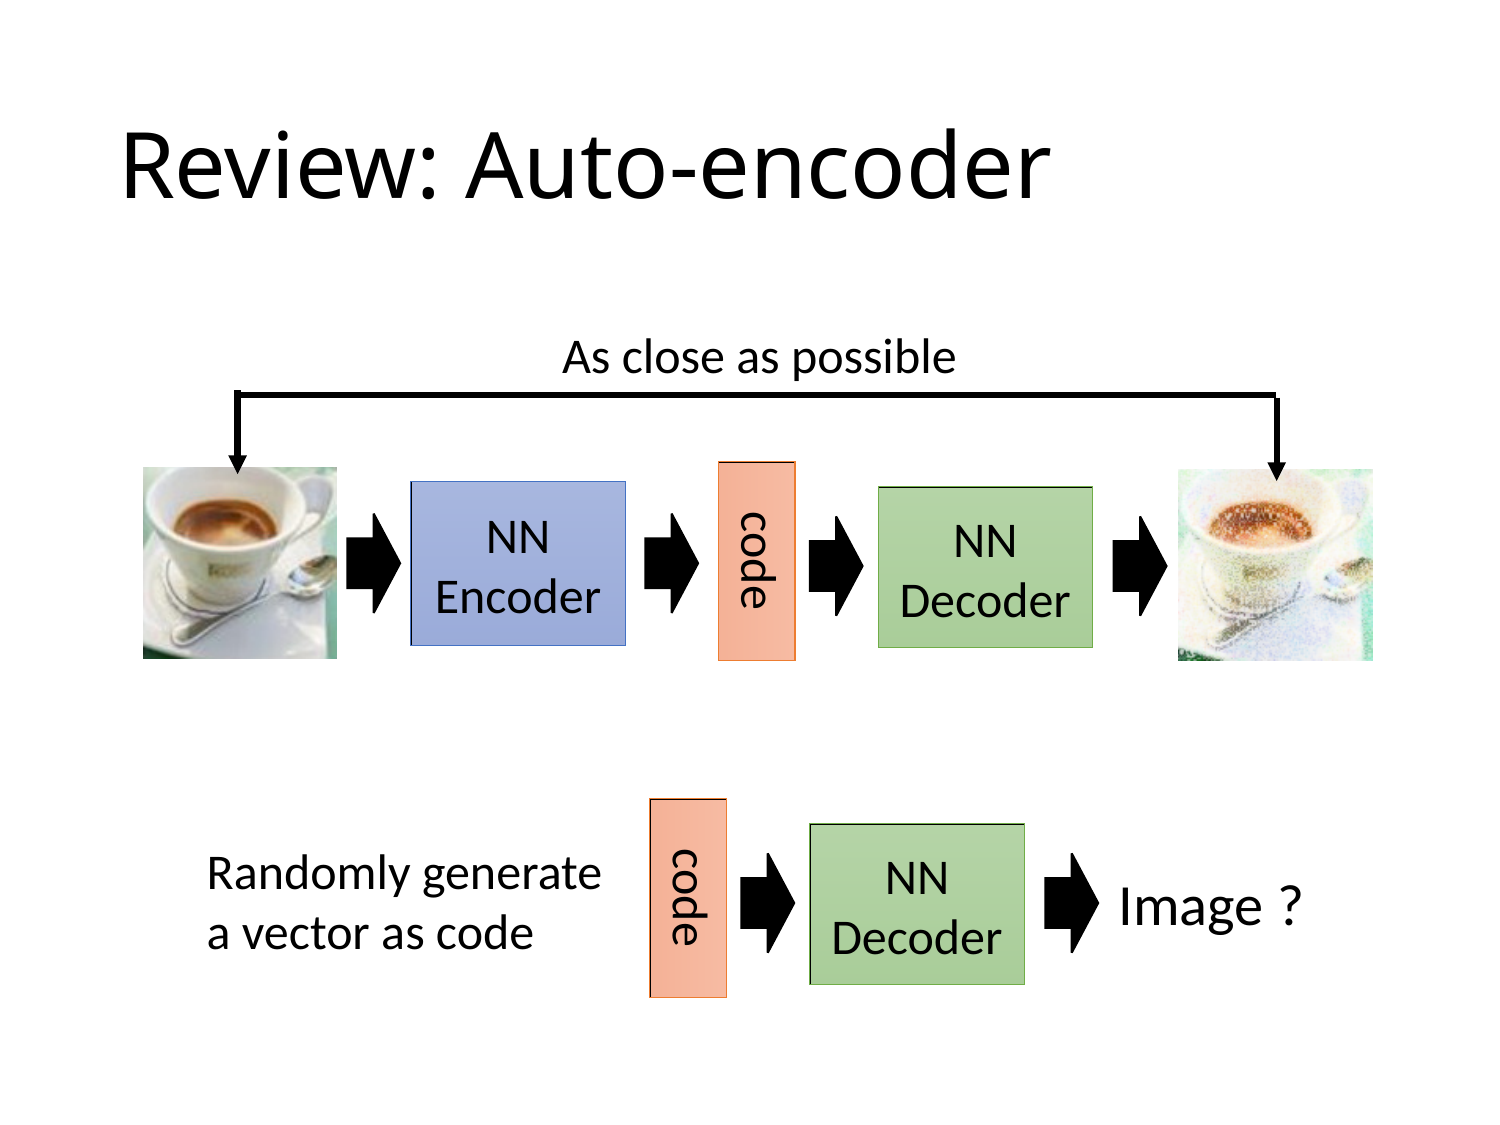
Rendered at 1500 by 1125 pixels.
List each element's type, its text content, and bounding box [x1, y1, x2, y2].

picture [1178, 469, 1373, 661]
text_box Randomly generate a vector as code [191, 831, 644, 967]
text_box NN Decoder [809, 823, 1025, 985]
text_box [740, 852, 796, 954]
picture [143, 467, 337, 659]
text_box [649, 798, 727, 998]
text_box [808, 515, 864, 617]
text_box NN Decoder [878, 486, 1093, 648]
text_box As close as possible [517, 316, 1002, 392]
text_box NN Encoder [410, 481, 626, 646]
text_box [1044, 852, 1100, 954]
text_box [1112, 515, 1168, 617]
text_box [718, 461, 796, 661]
text_box [346, 513, 402, 614]
text_box code [655, 807, 731, 989]
text_box [644, 513, 700, 614]
text_box code [724, 470, 799, 652]
text_box Image ? [1103, 860, 1500, 945]
title Review: Auto-encoder [103, 59, 1397, 278]
